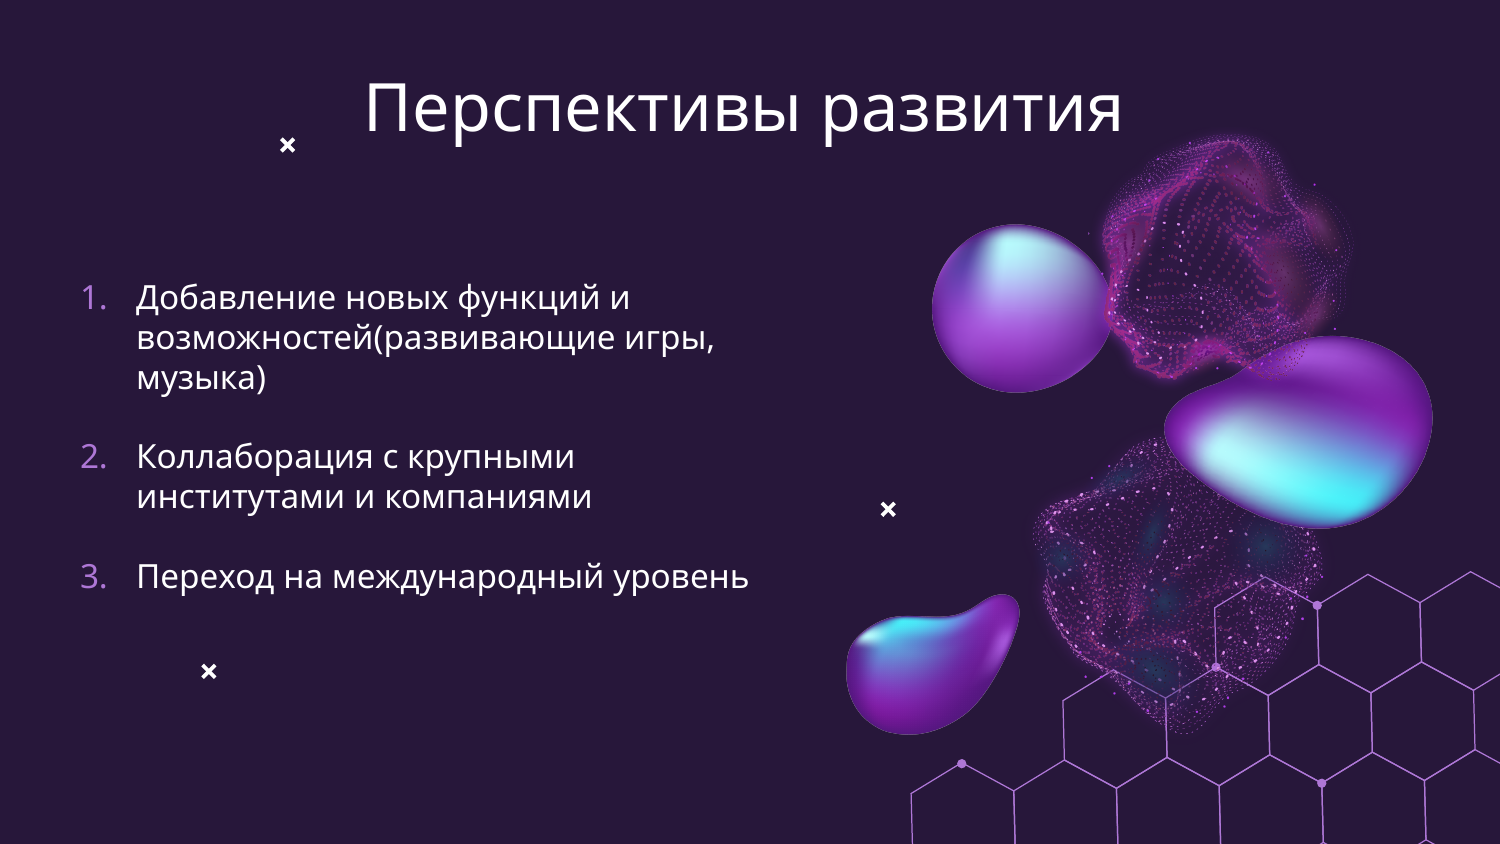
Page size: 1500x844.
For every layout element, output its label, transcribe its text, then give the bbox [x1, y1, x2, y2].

picture [825, 127, 1471, 782]
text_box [881, 502, 895, 516]
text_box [202, 664, 216, 678]
subtitle Добавление новых функций и возможностей(развивающие игры, музыка) Коллаборация с крупными институтами и компаниями Переход на международный уровень [64, 221, 798, 613]
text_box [281, 138, 295, 152]
title Перспективы развития [112, 49, 1377, 144]
